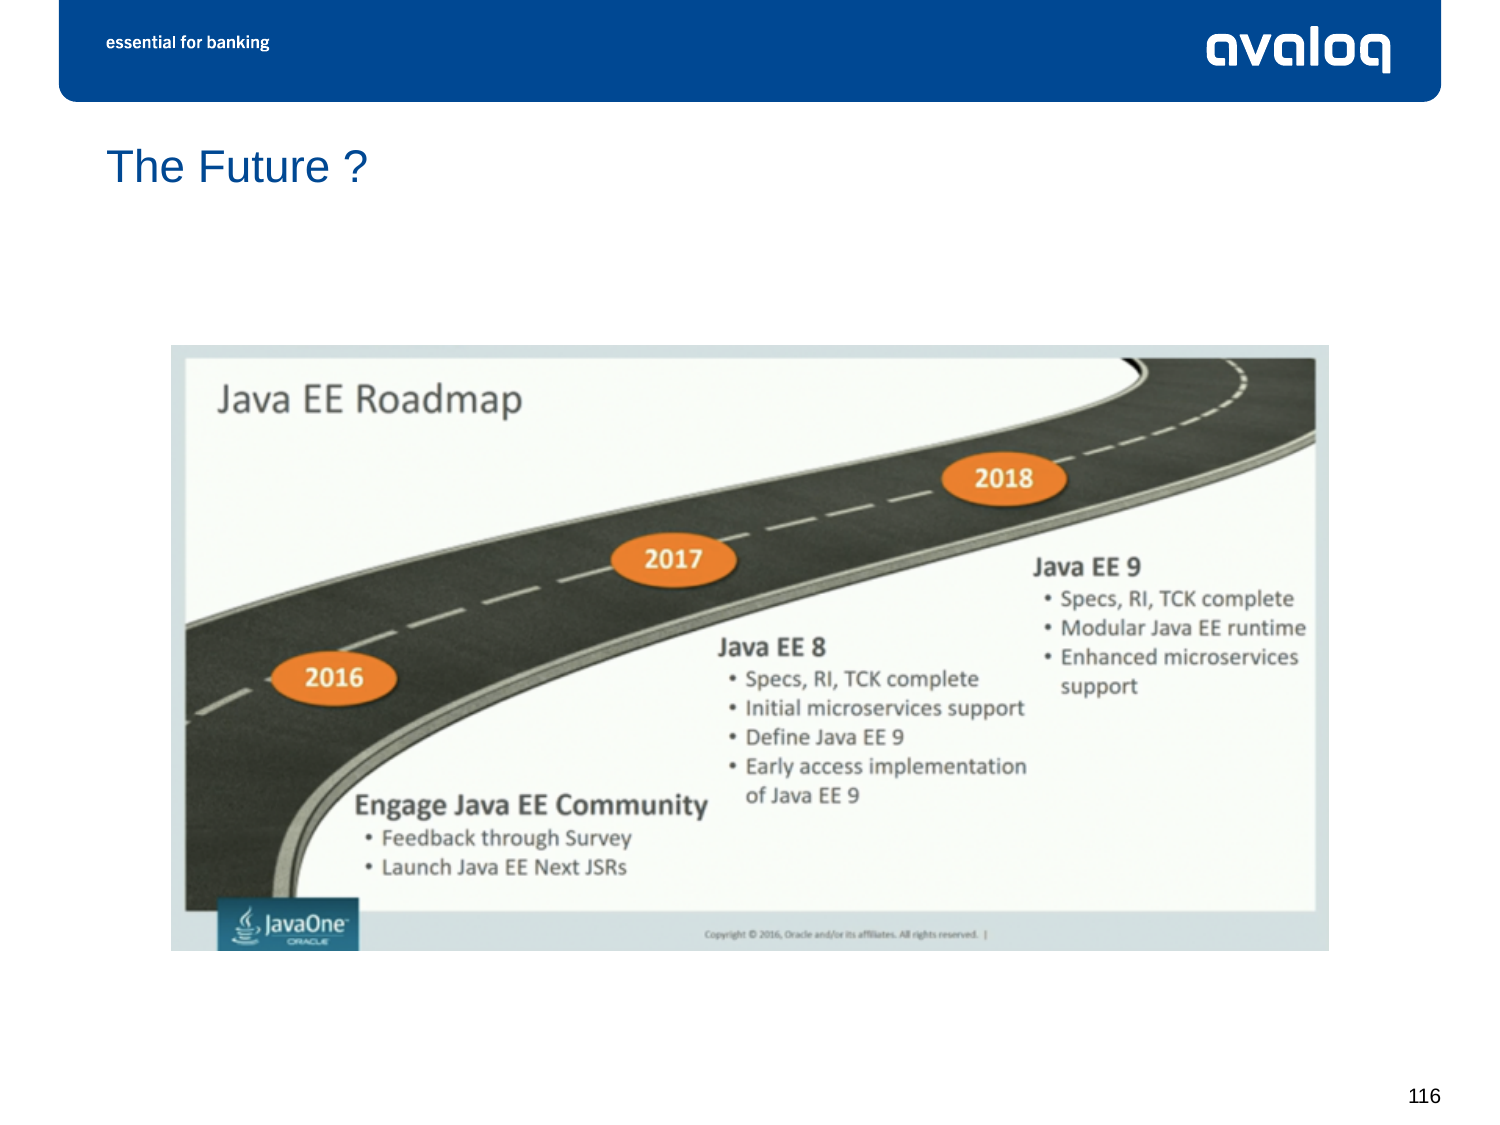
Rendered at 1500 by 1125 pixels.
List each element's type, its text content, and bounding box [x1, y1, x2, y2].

title The Future ? [105, 142, 1394, 215]
slide_number 116 [1200, 1082, 1442, 1112]
picture [171, 345, 1329, 951]
